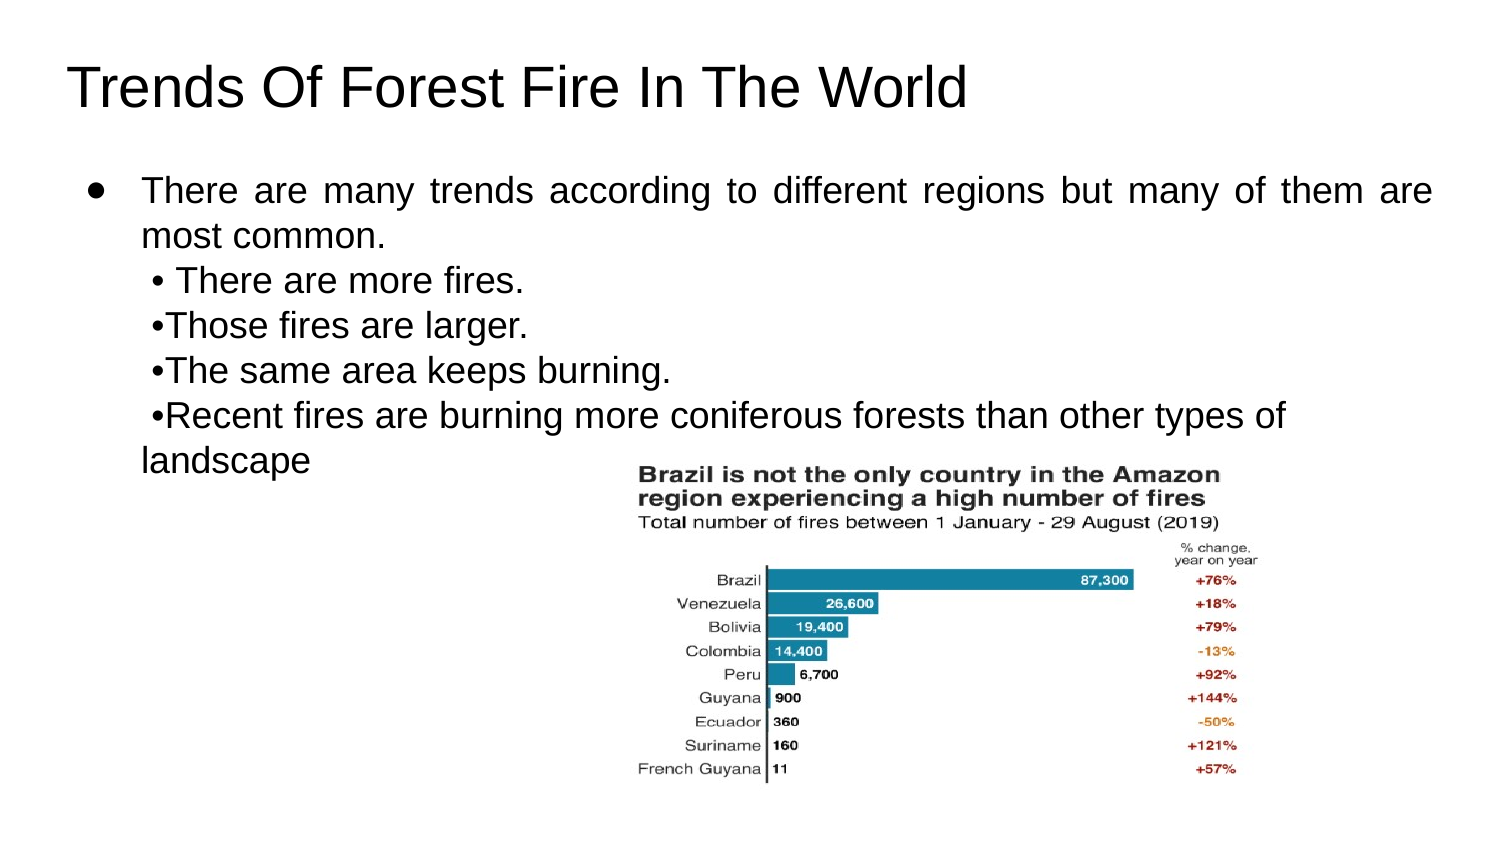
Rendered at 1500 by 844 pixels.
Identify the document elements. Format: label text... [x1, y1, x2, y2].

list There are many trends according to different regions but many of them are most common. • There are more fires. •Those fires are larger. •The same area keeps burning. •Recent fires are burning more coniferous forests than other types of landscape [51, 151, 1449, 712]
title Trends Of Forest Fire In The World [51, 24, 1449, 119]
picture [601, 448, 1288, 795]
